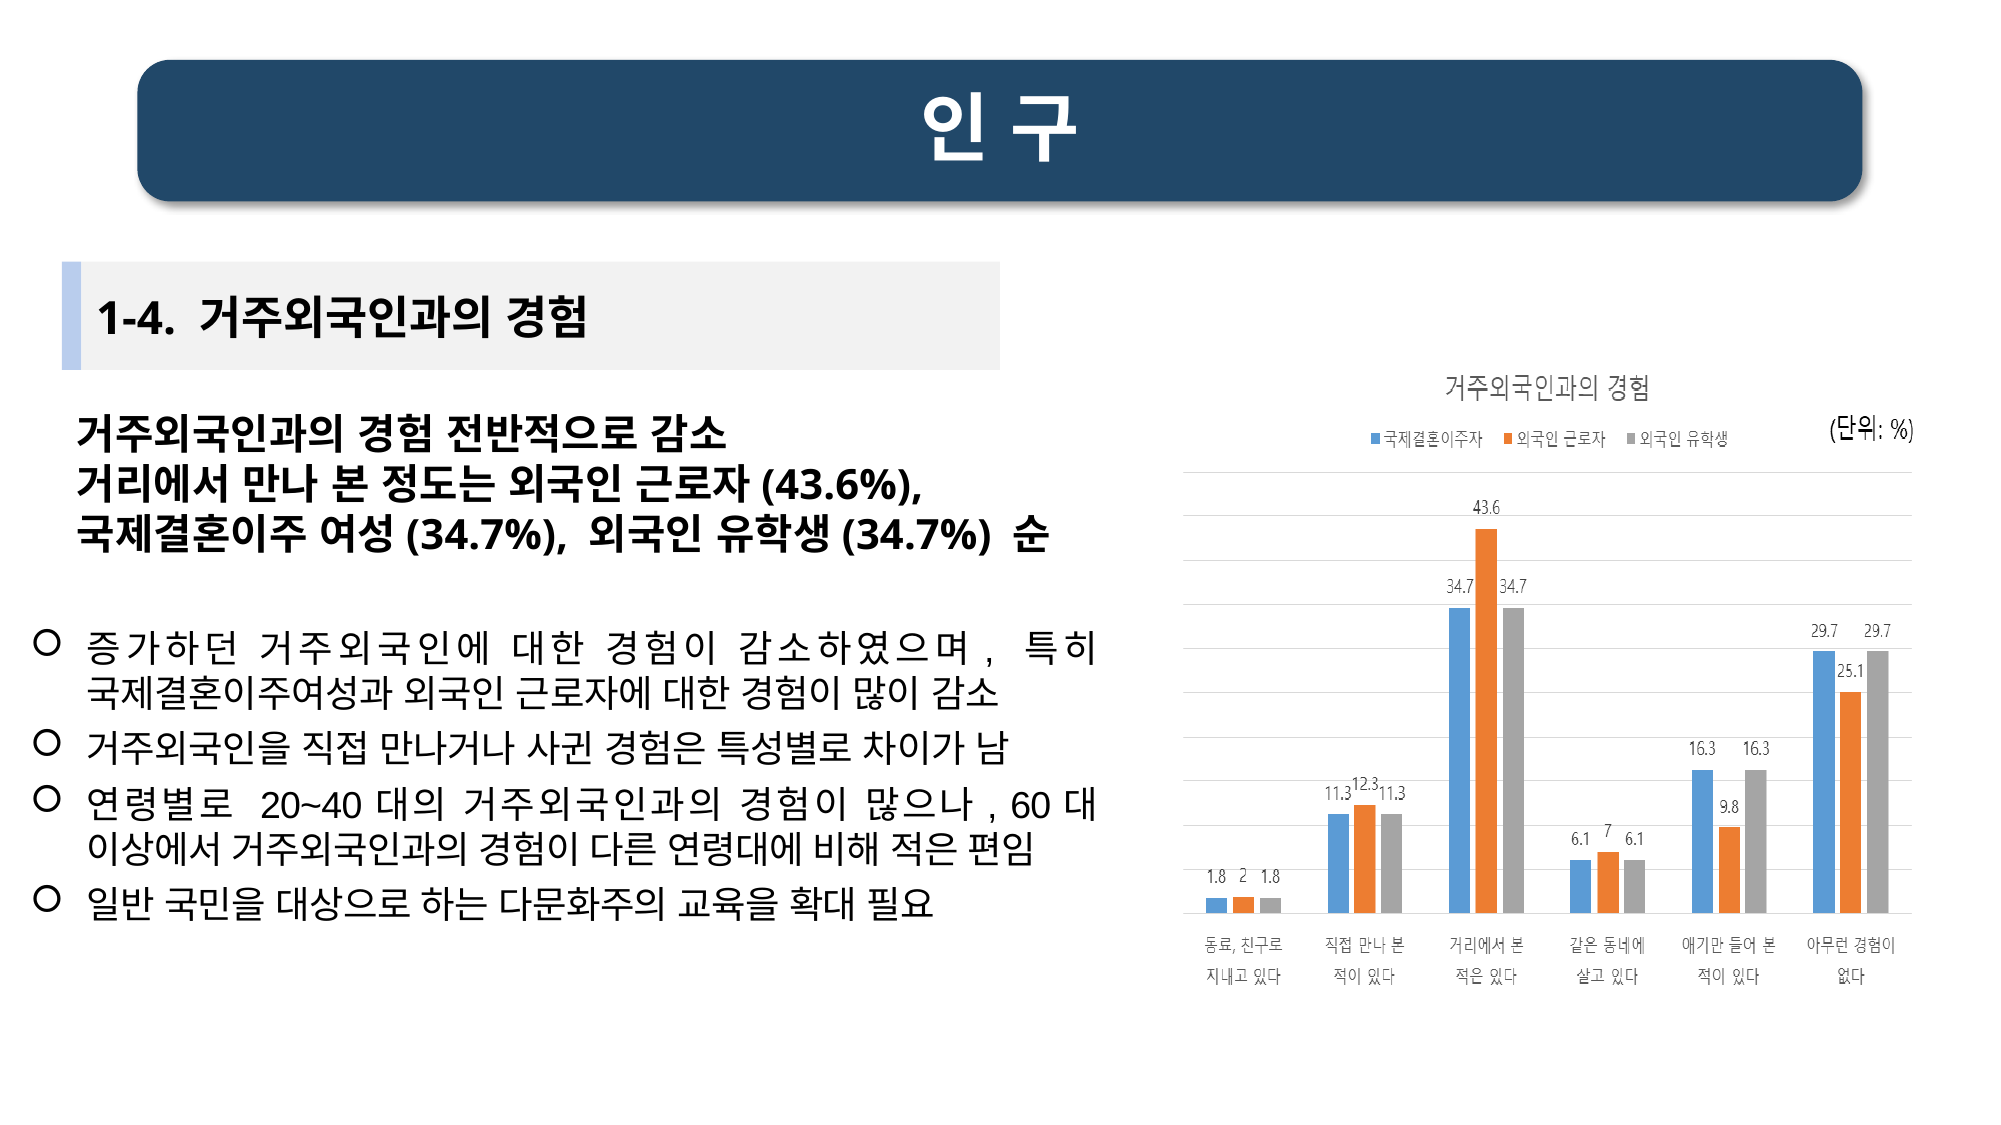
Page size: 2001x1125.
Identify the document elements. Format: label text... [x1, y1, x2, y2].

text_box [61, 261, 1000, 371]
picture [1169, 350, 1927, 1000]
title 인 구 [137, 59, 1863, 202]
text_box 증가하던 거주외국인에 대한 경험이 감소하였으며, 특히 국제결혼이주여성과 외국인 근로자에 대한 경험이 많이 감소 거주외국인을 직접 만나거나 사귄 경험은 특성별로 차이가 남 연령별로 20~40대의 거주외국인과의 경험이 많으나, 60대 이상에서 거주외국인과의 경험이 다른 연령대에 비해 적은 편임 일반 국민을 대상으로 하는 다문화주의 교육을 확대 필요 [15, 617, 1113, 934]
text_box 거주외국인과의 경험 전반적으로 감소 거리에서 만나 본 정도는 외국인 근로자(43.6%), 국제결혼이주 여성(34.7%), 외국인 유학생(34.7%) 순 [61, 400, 1066, 566]
